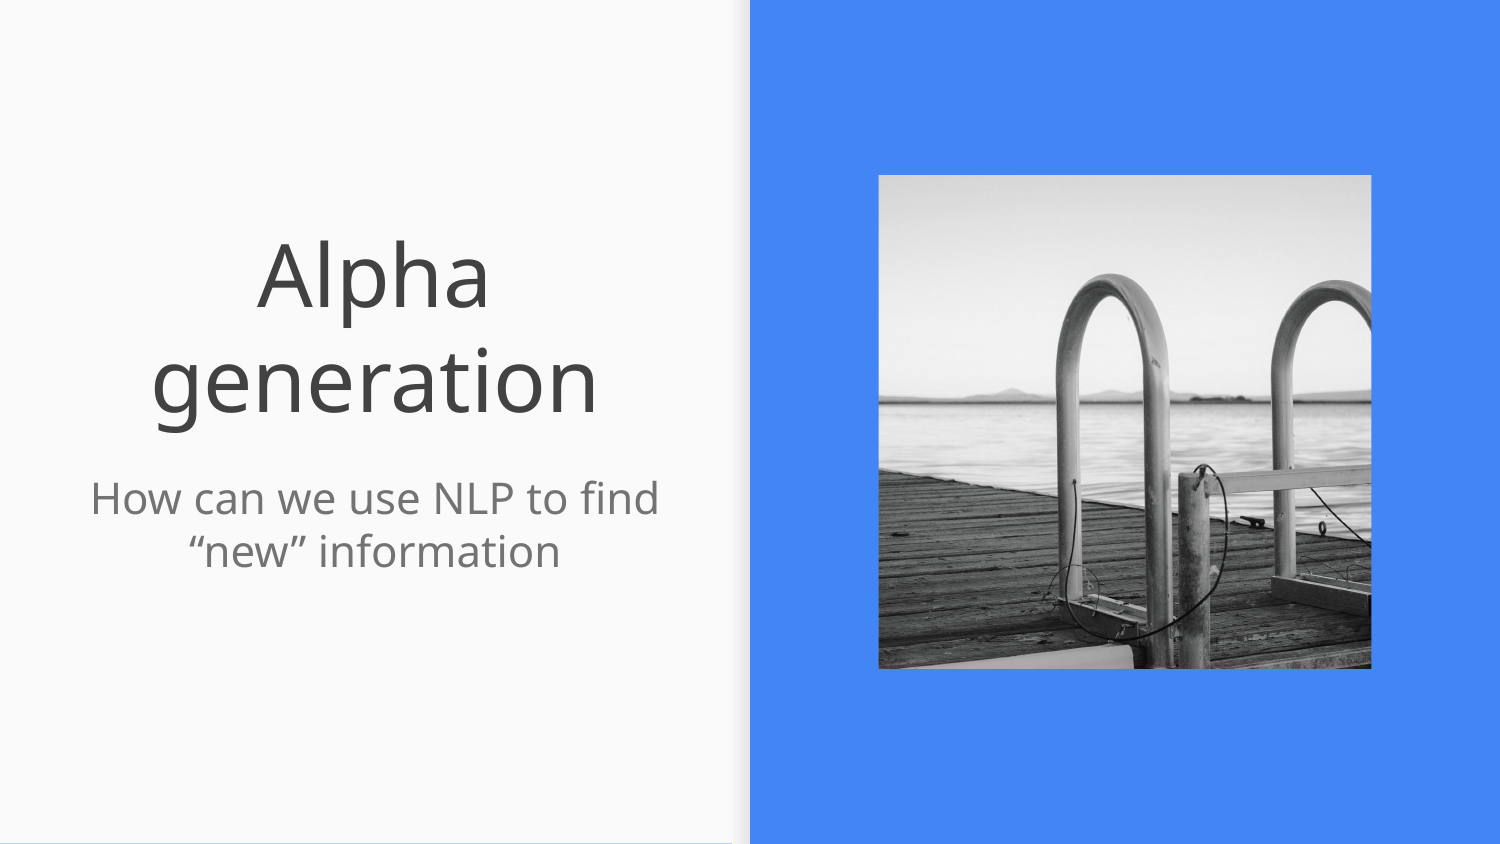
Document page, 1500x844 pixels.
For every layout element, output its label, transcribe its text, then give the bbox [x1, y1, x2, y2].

subtitle How can we use NLP to find “new” information [43, 455, 708, 659]
picture [878, 175, 1372, 669]
title Alpha generation [43, 202, 708, 446]
